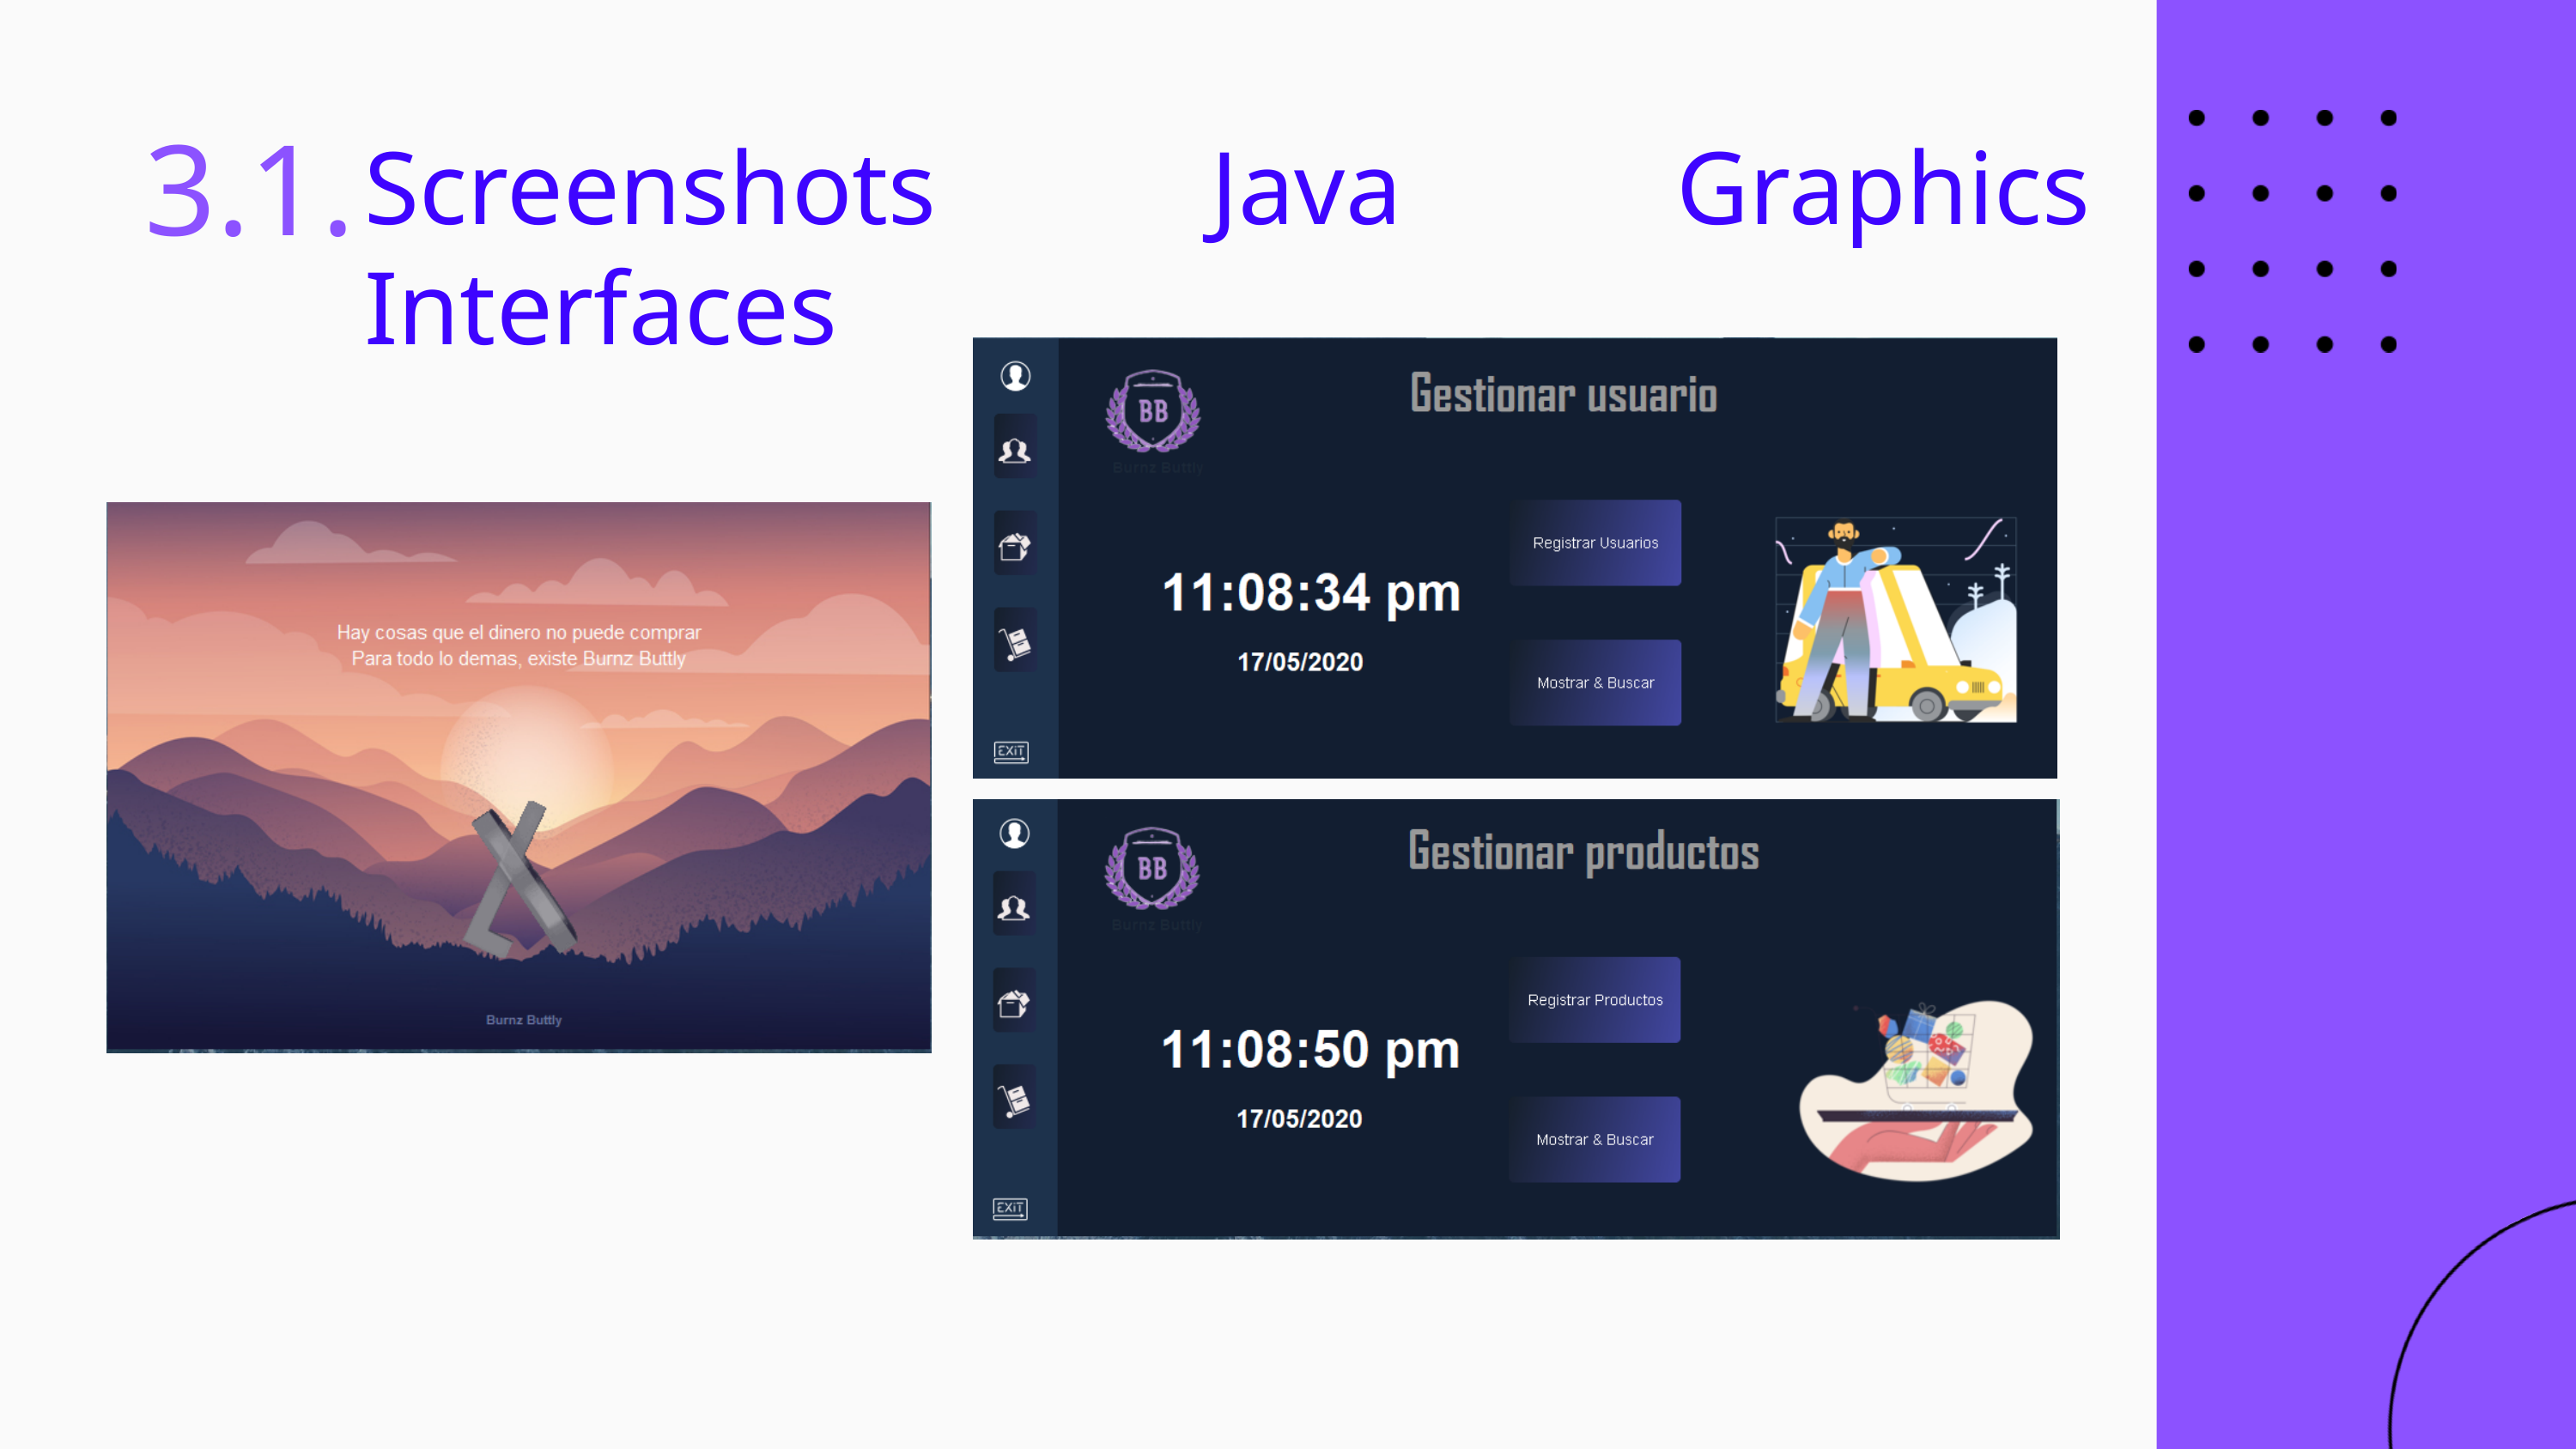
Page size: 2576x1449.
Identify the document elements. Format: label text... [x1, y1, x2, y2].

text_box Screenshots Java Graphics Interfaces [364, 124, 2092, 365]
picture [2188, 109, 2397, 474]
picture [972, 337, 2057, 779]
picture [972, 798, 2060, 1240]
picture [106, 502, 932, 1054]
text_box [2156, 0, 2576, 1449]
text_box 3.1. [144, 110, 469, 261]
picture [2312, 1193, 2576, 1449]
